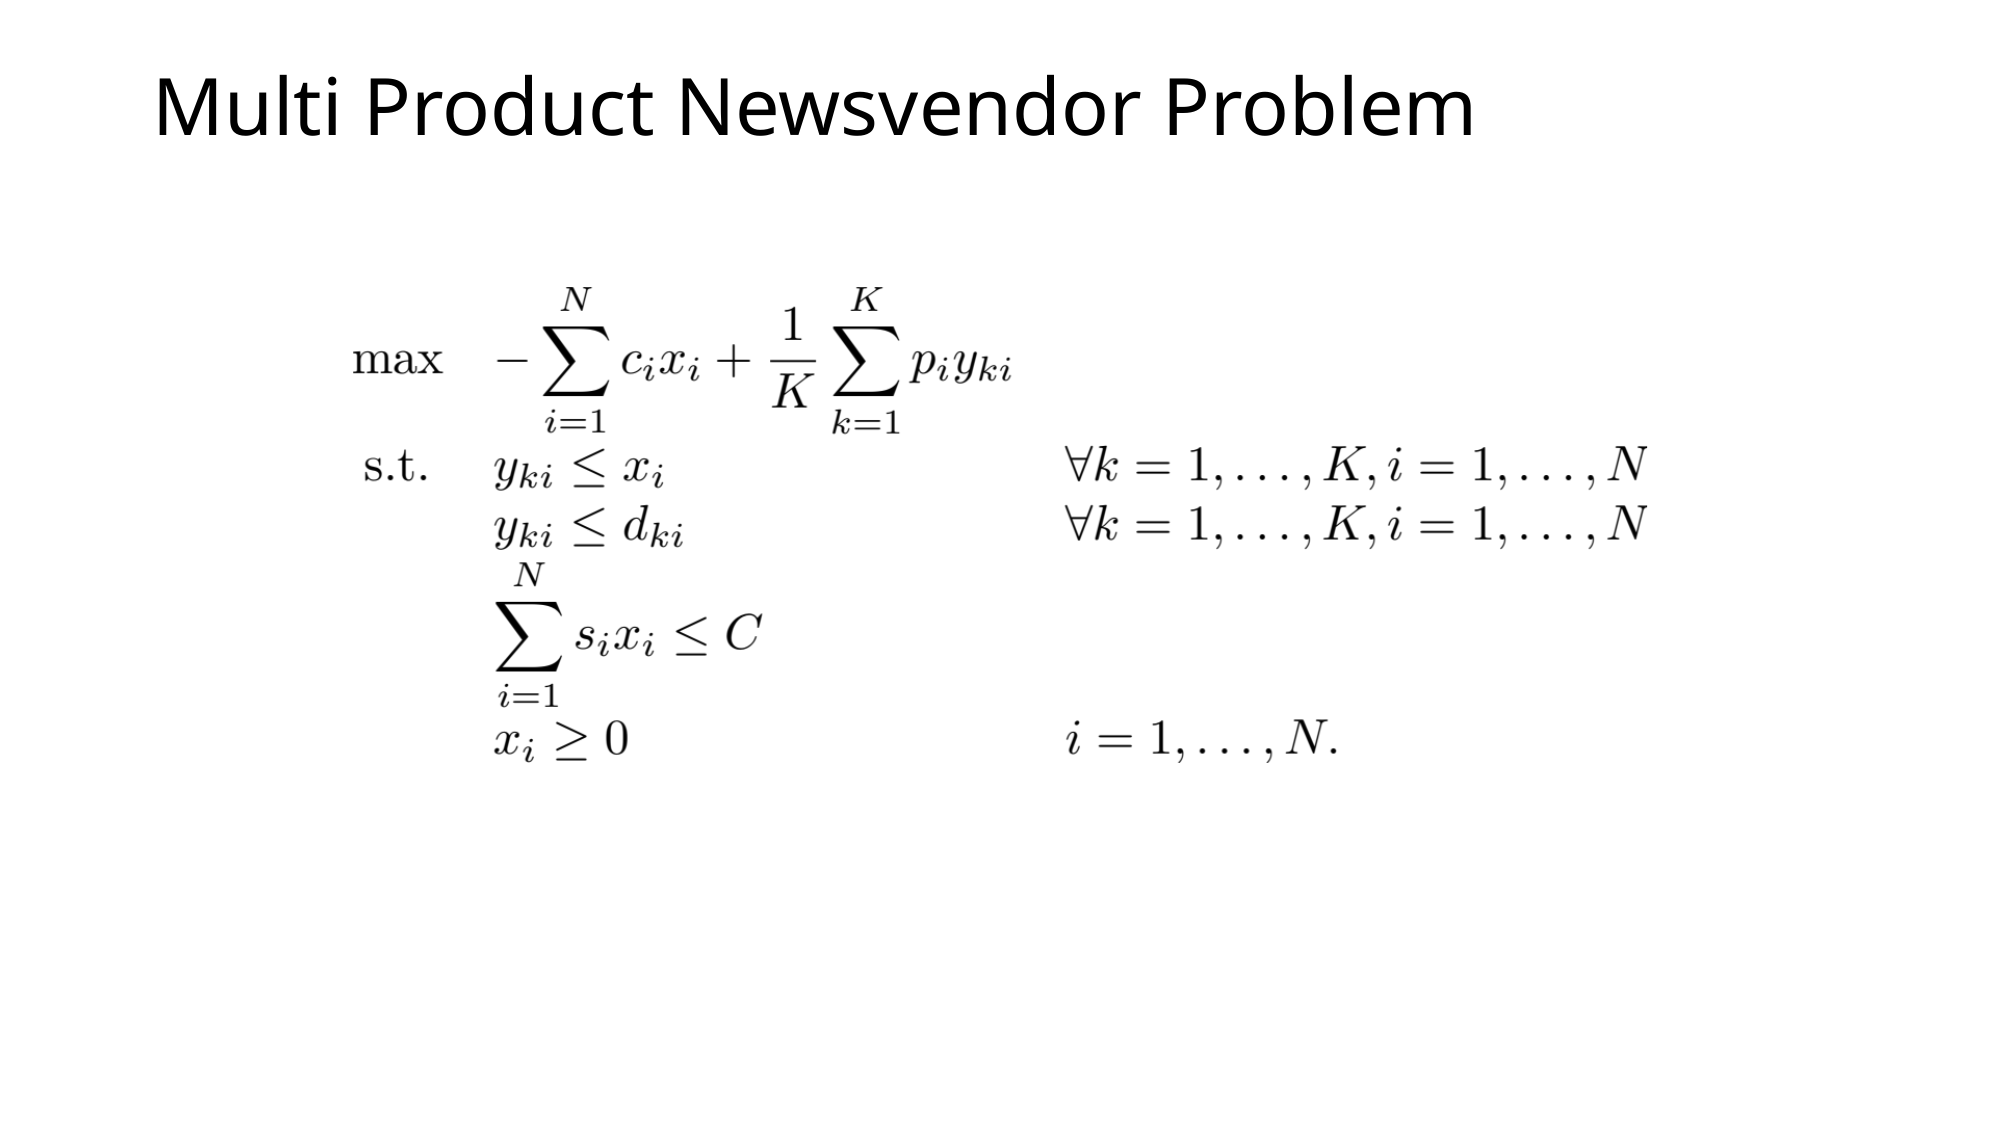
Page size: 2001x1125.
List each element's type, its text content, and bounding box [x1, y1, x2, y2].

picture [352, 287, 1648, 763]
title Multi Product Newsvendor Problem [137, 59, 1863, 196]
